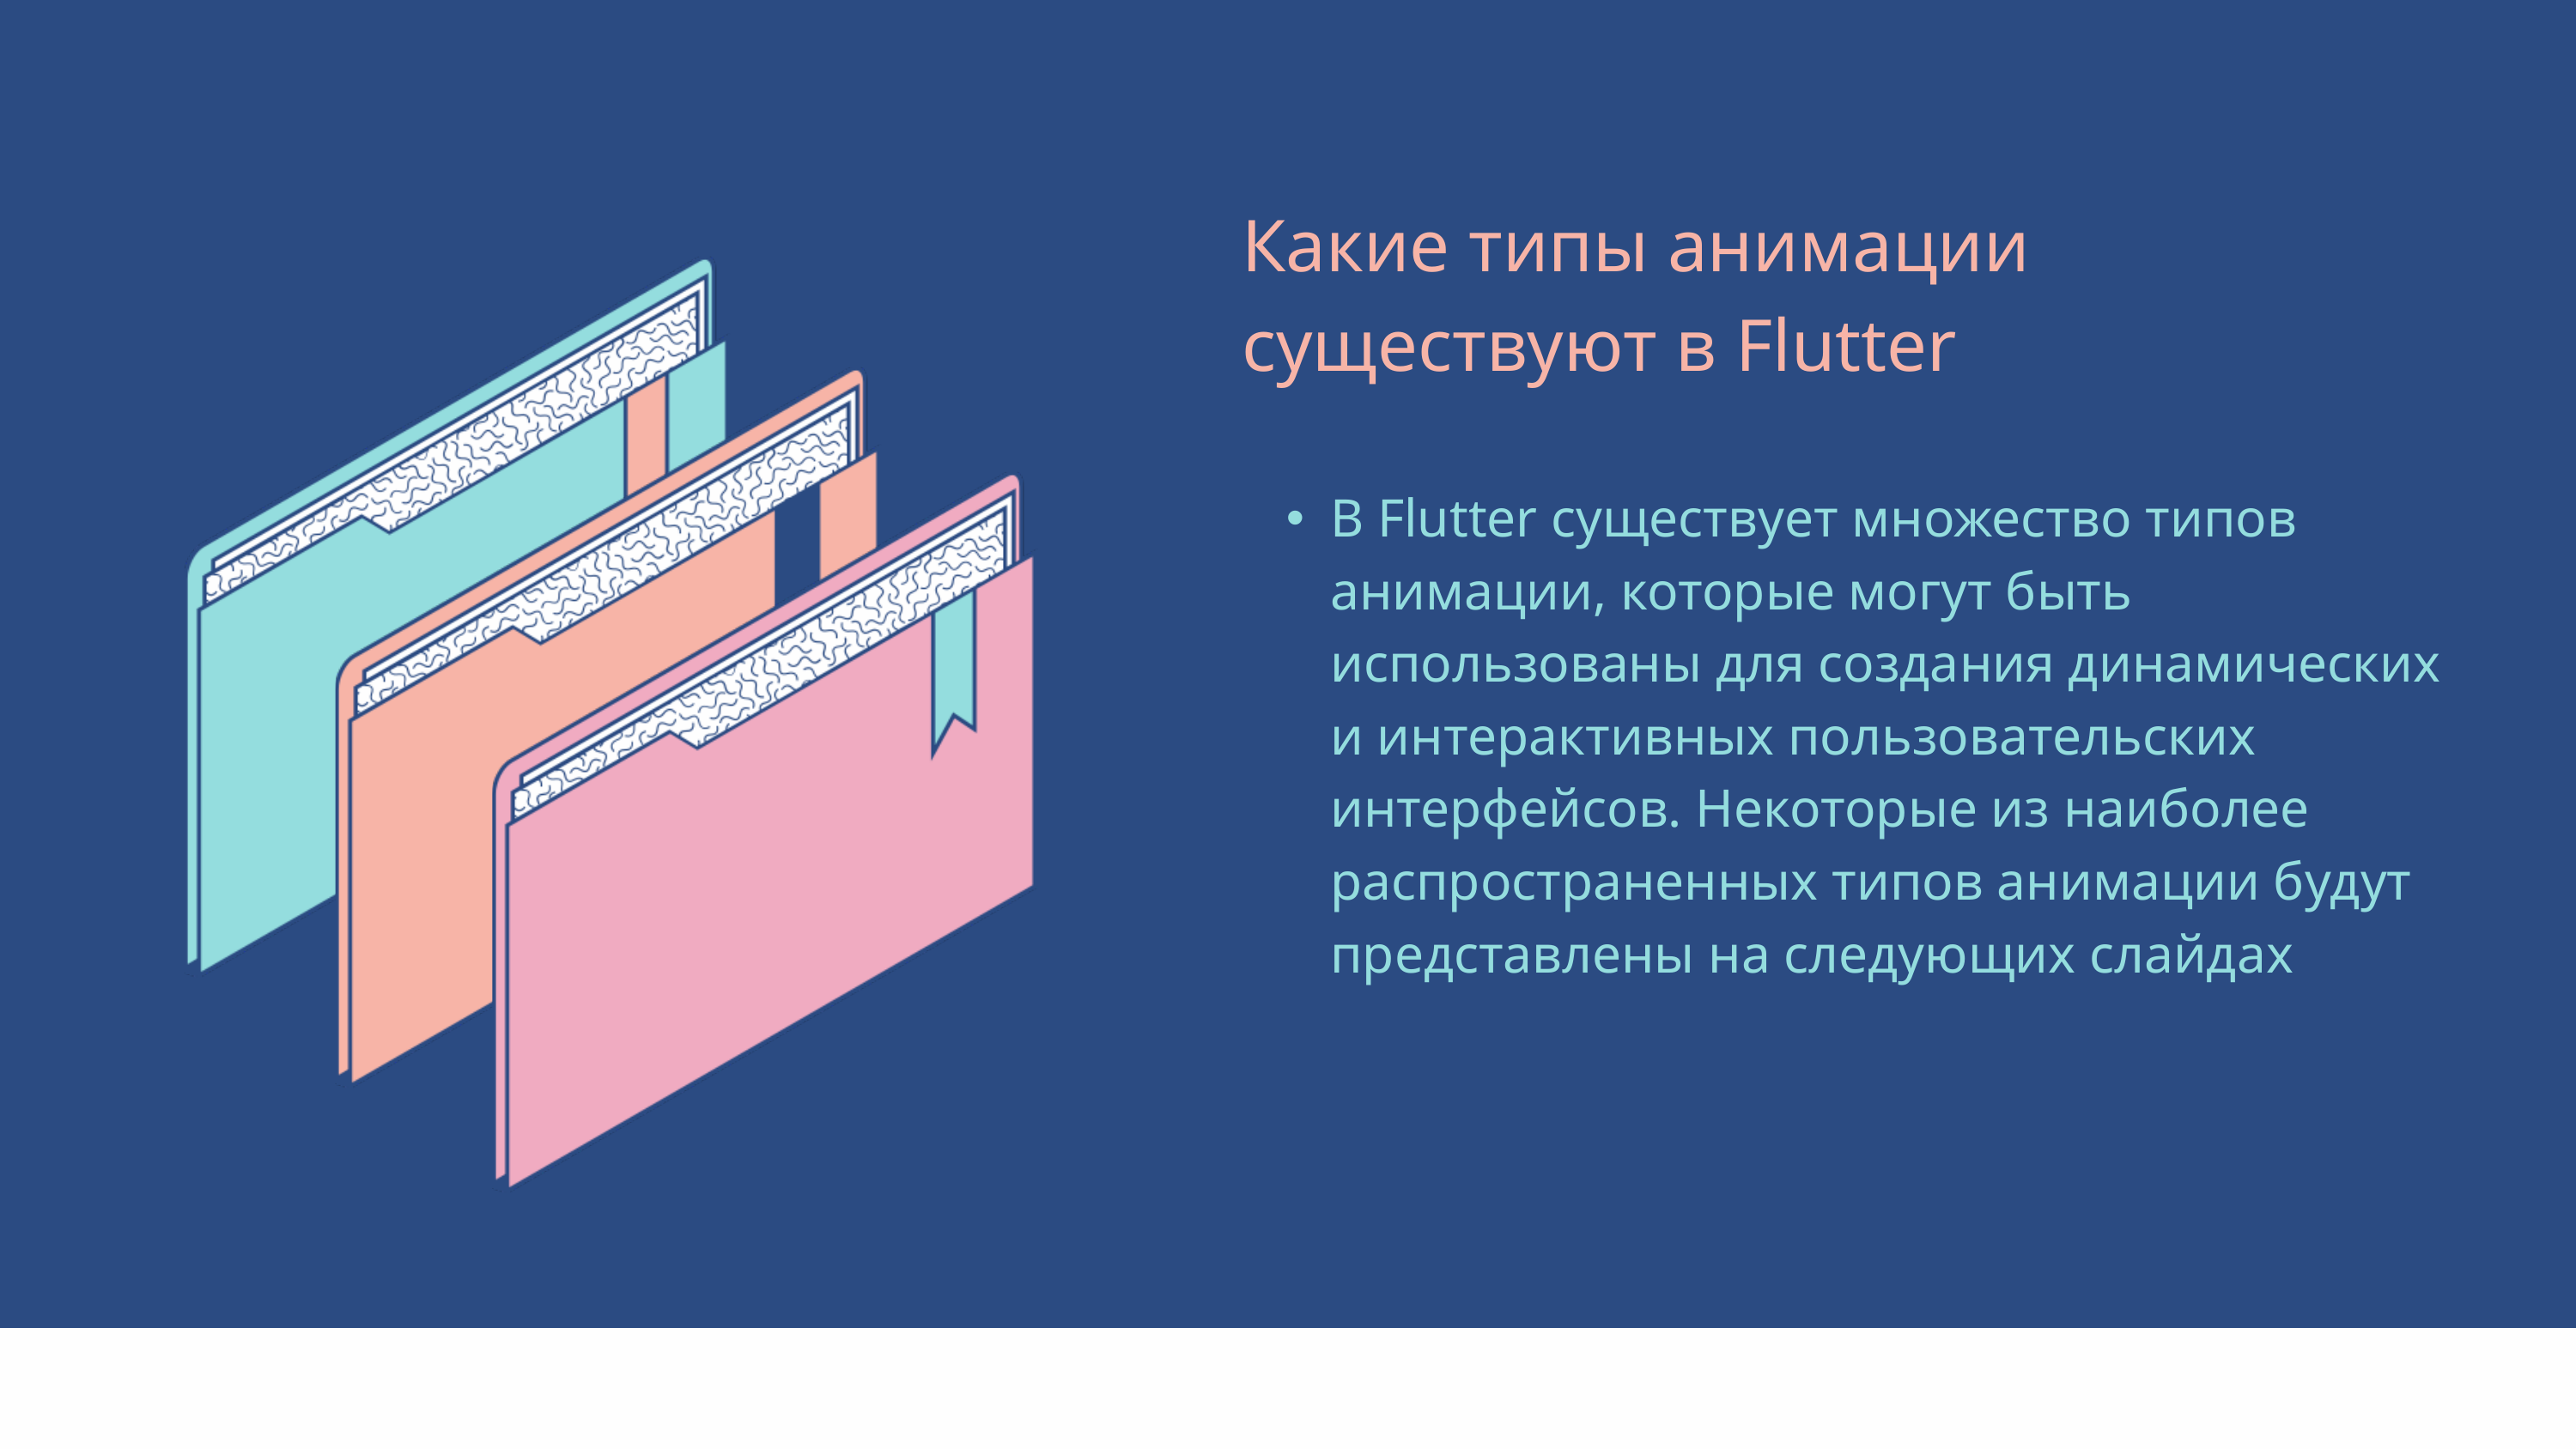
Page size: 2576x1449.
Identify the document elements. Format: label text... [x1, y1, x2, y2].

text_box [0, 1327, 2576, 1449]
table_header Какие типы анимации существуют в Flutter [1219, 149, 2464, 436]
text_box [184, 255, 1039, 1193]
table_cell В Flutter существует множество типов анимации, которые могут быть использованы для создания динамических и интерактивных пользовательских интерфейсов. Некоторые из наиболее распространенных типов анимации будут представлены на следующих слайдах [1219, 445, 2464, 1023]
